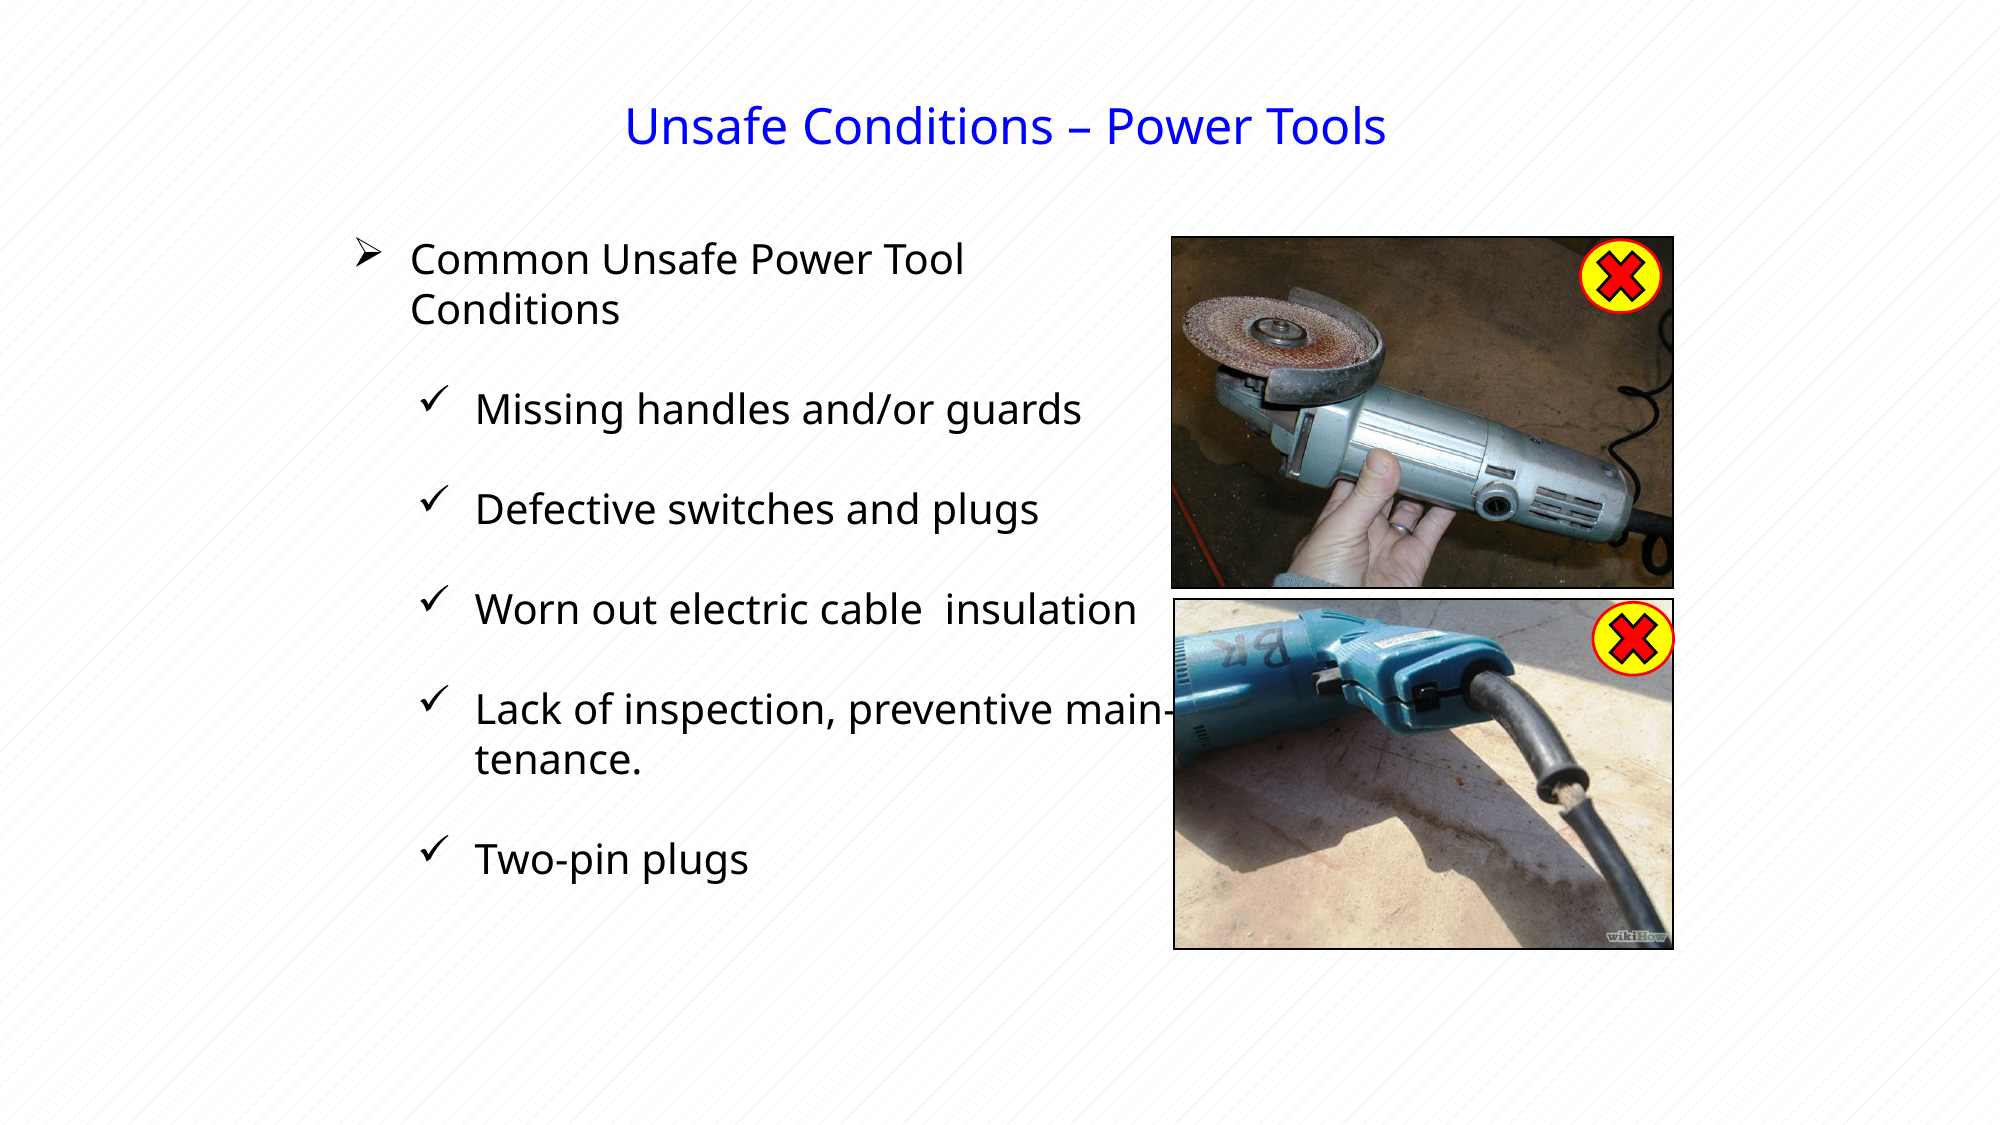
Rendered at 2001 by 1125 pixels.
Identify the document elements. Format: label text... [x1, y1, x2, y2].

picture [1174, 599, 1676, 949]
picture [1172, 237, 1673, 588]
text_box Common Unsafe Power Tool Conditions Missing handles and/or guards Defective switches and plugs Worn out electric cable insulation Lack of inspection, preventive main- tenance. Two-pin plugs [337, 224, 1663, 890]
text_box Unsafe Conditions – Power Tools [299, 87, 1713, 163]
